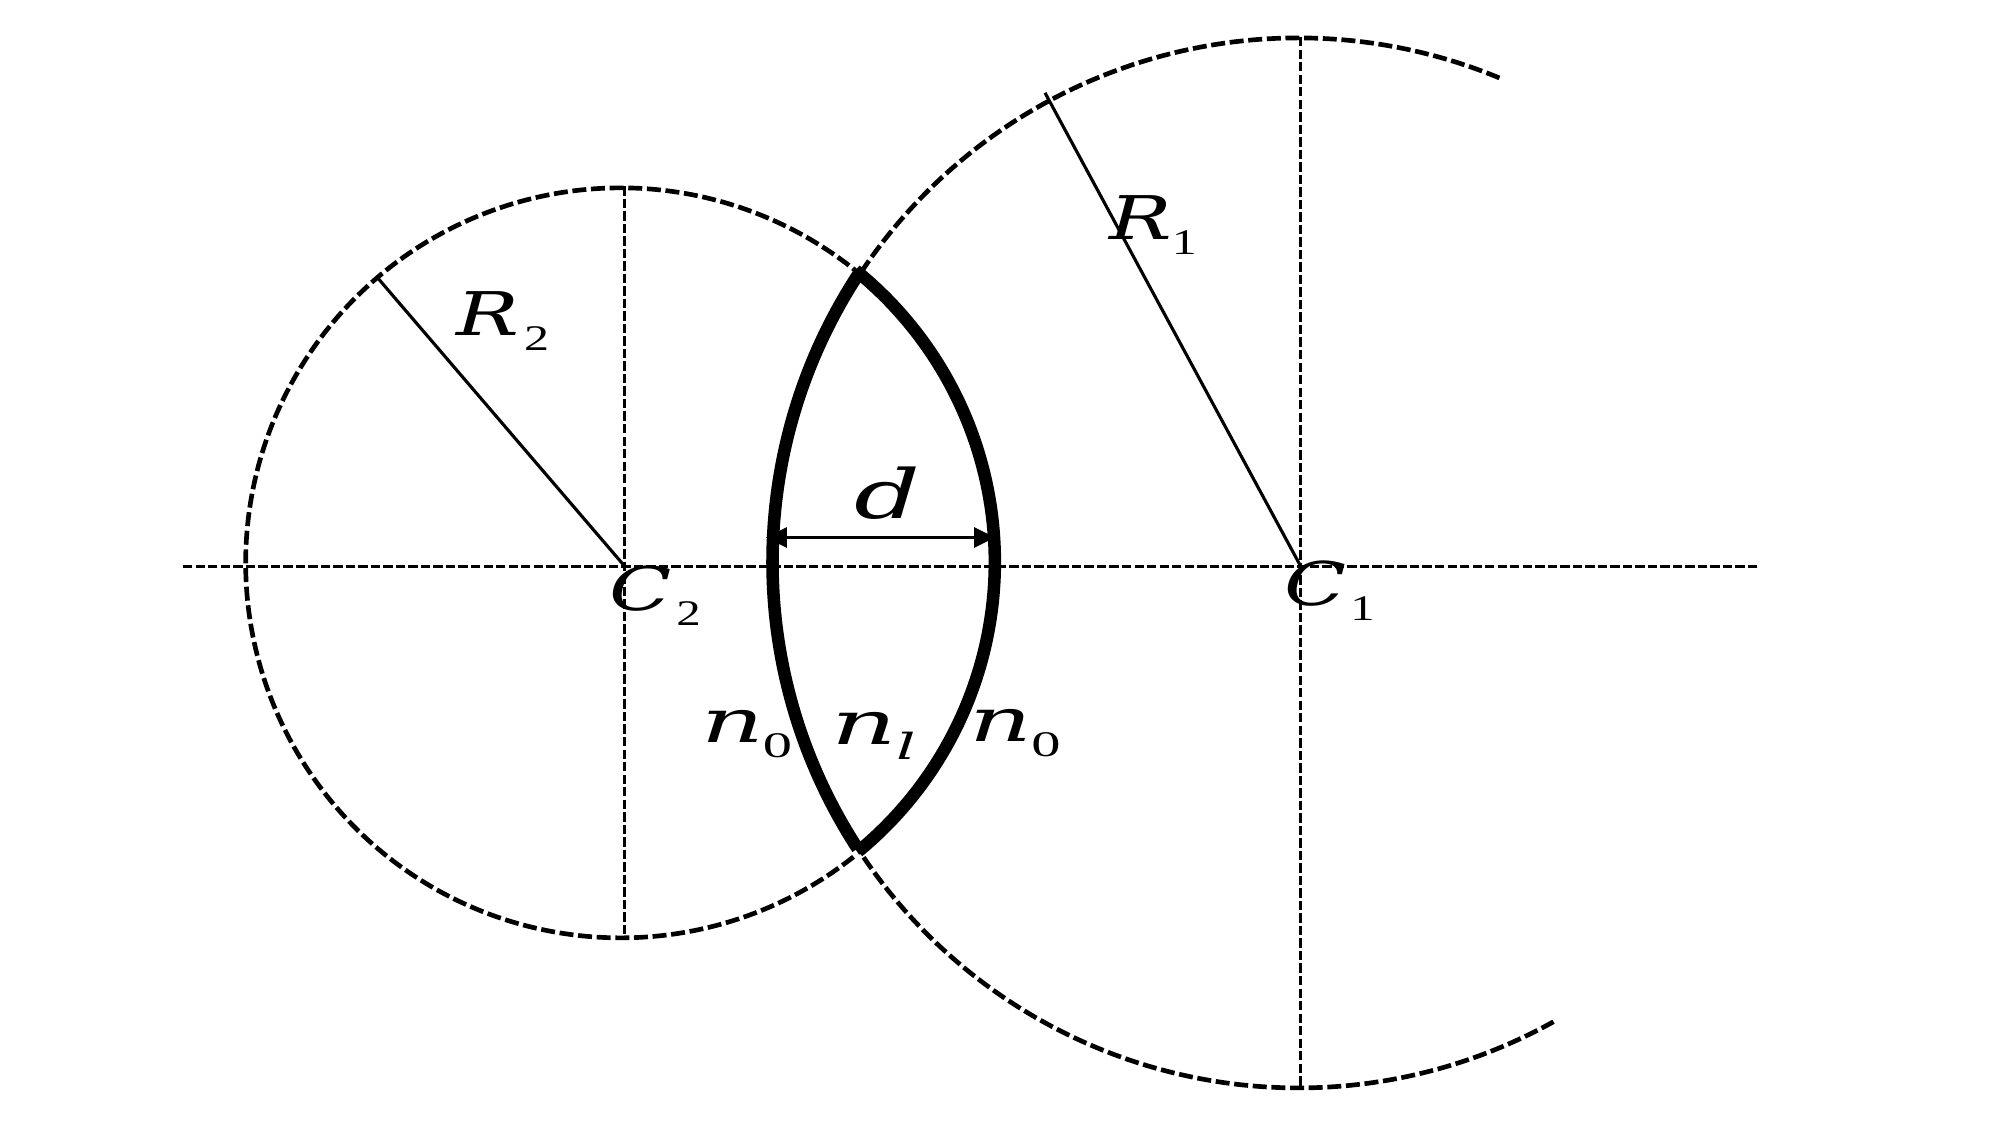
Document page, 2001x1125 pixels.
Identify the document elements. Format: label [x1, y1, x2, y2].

text_box [182, 36, 1824, 1088]
